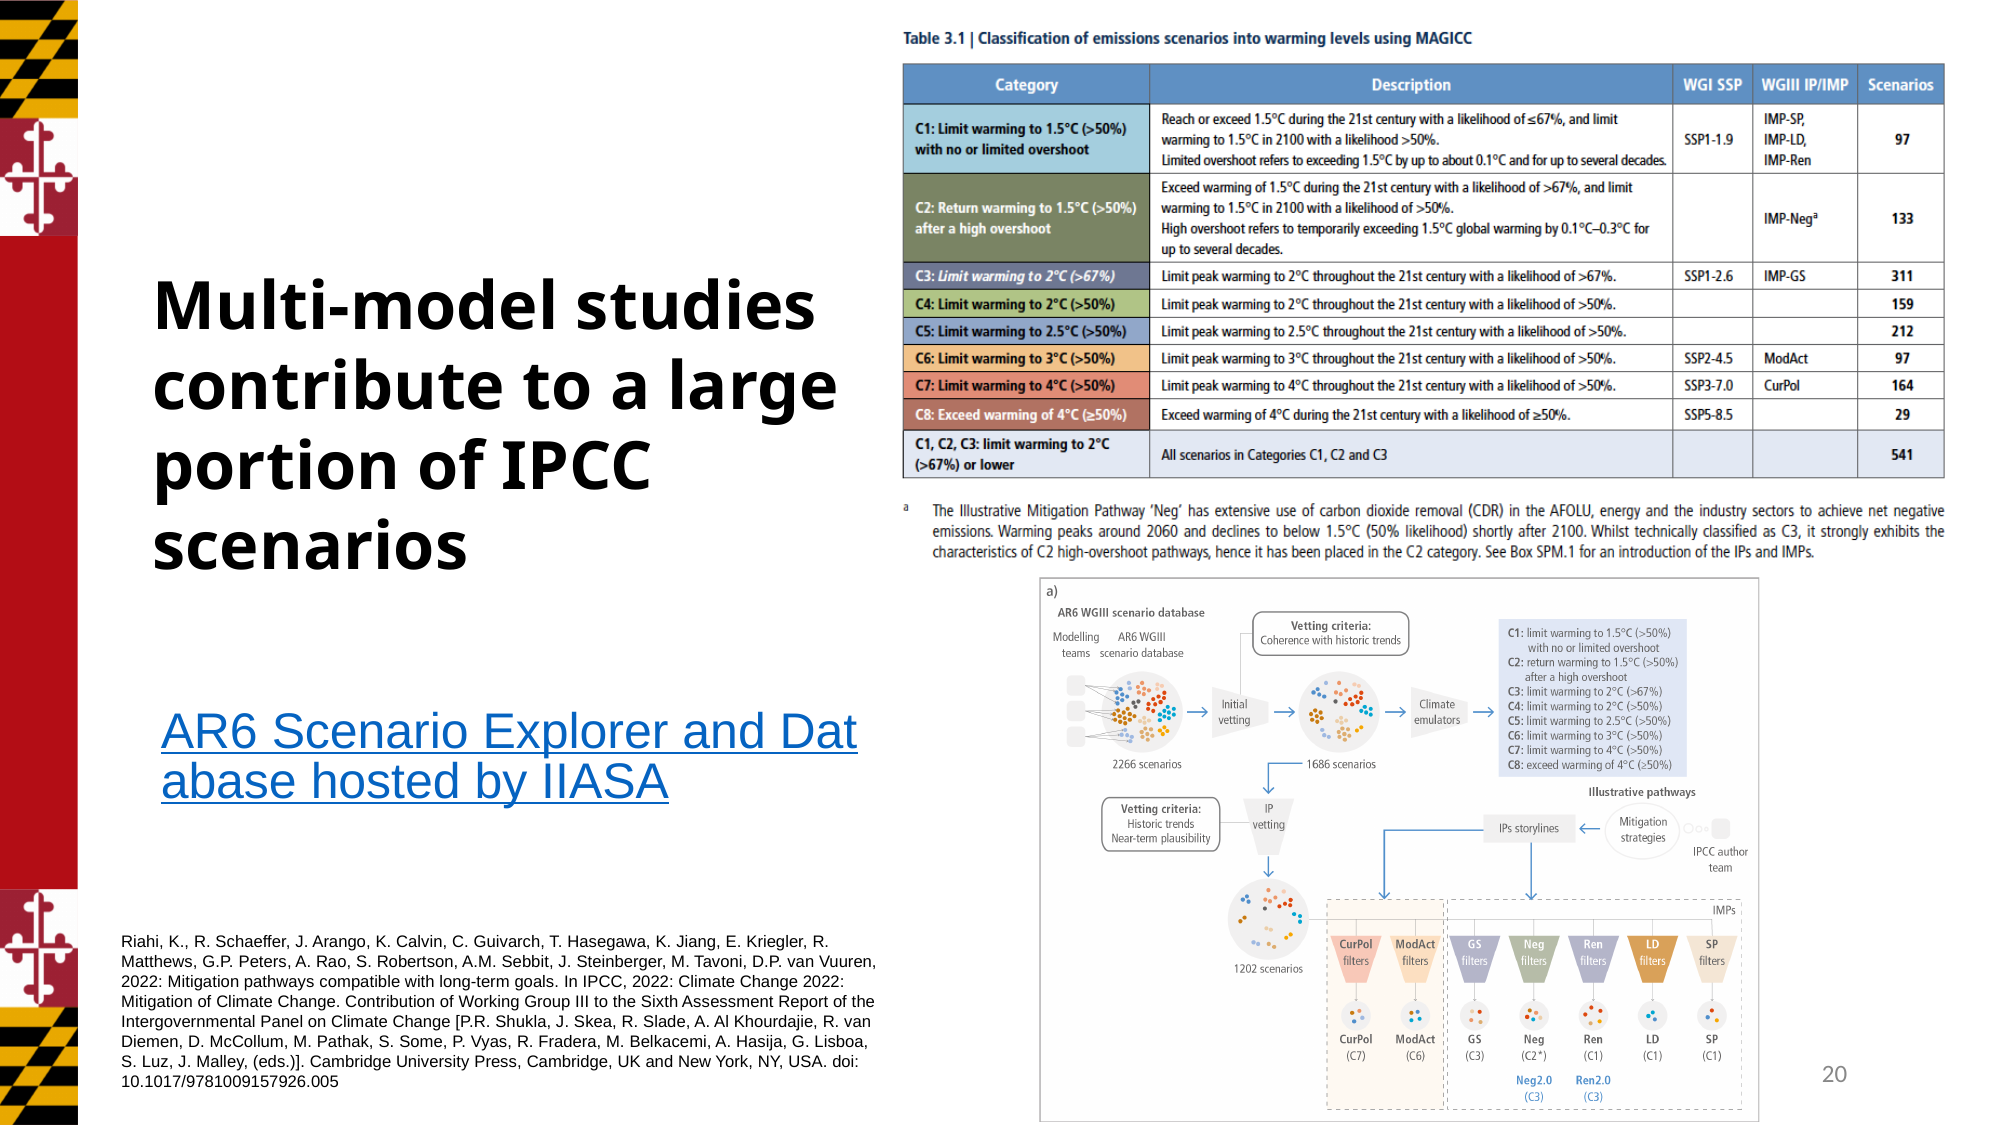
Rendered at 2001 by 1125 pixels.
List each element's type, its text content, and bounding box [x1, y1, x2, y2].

title Multi-model studies contribute to a large portion of IPCC scenarios [137, 340, 888, 505]
picture [893, 19, 1963, 1122]
list AR6 Scenario Explorer and Database hosted by IIASA [137, 691, 894, 923]
picture [0, 890, 78, 1125]
text_box Riahi, K., R. Schaeffer, J. Arango, K. Calvin, C. Guivarch, T. Hasegawa, K. Jiang, E. Kriegler, R. Matthews, G.P. Peters, A. Rao, S. Robertson, A.M. Sebbit, J. Steinberger, M. Tavoni, D.P. van Vuuren, 2022: Mitigation pathways compatible with long-term goals. In IPCC, 2022: Climate Change 2022: Mitigation of Climate Change. Contribution of Working Group III to the Sixth Assessment Report of the Intergovernmental Panel on Climate Change [P.R. Shukla, J. Skea, R. Slade, A. Al Khourdajie, R. van Diemen, D. McCollum, M. Pathak, S. Some, P. Vyas, R. Fradera, M. Belkacemi, A. Hasija, G. Lisboa, S. Luz, J. Malley, (eds.)]. Cambridge University Press, Cambridge, UK and New York, NY, USA. doi: 10.1017/9781009157926.005 [106, 923, 894, 1099]
picture [0, 1, 78, 236]
